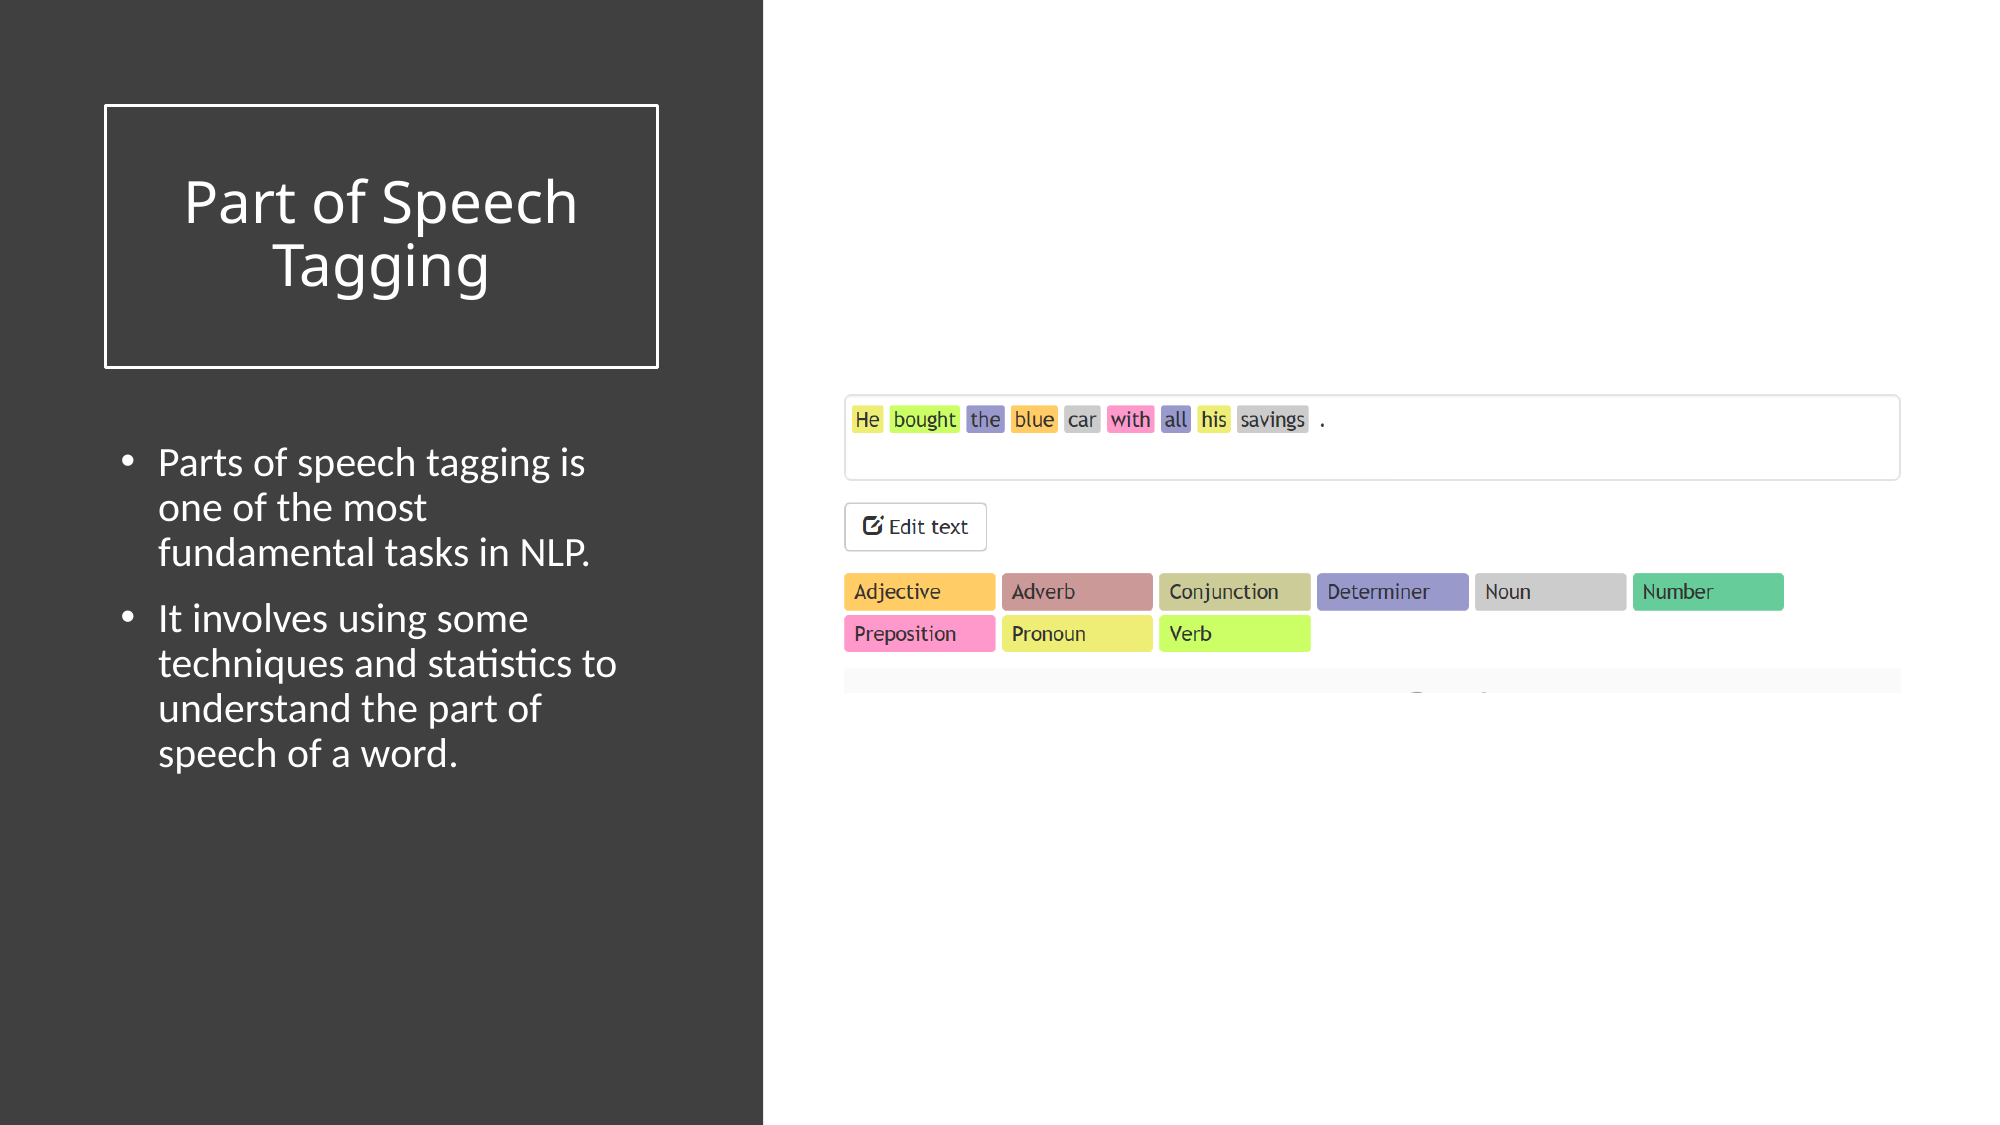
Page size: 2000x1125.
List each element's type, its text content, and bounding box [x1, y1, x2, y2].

list Parts of speech tagging is one of the most fundamental tasks in NLP. It involves using some techniques and statistics to understand the part of speech of a word. [105, 432, 658, 994]
text_box [0, 0, 764, 1125]
picture [822, 385, 1922, 693]
title Part of Speech Tagging [105, 105, 658, 368]
